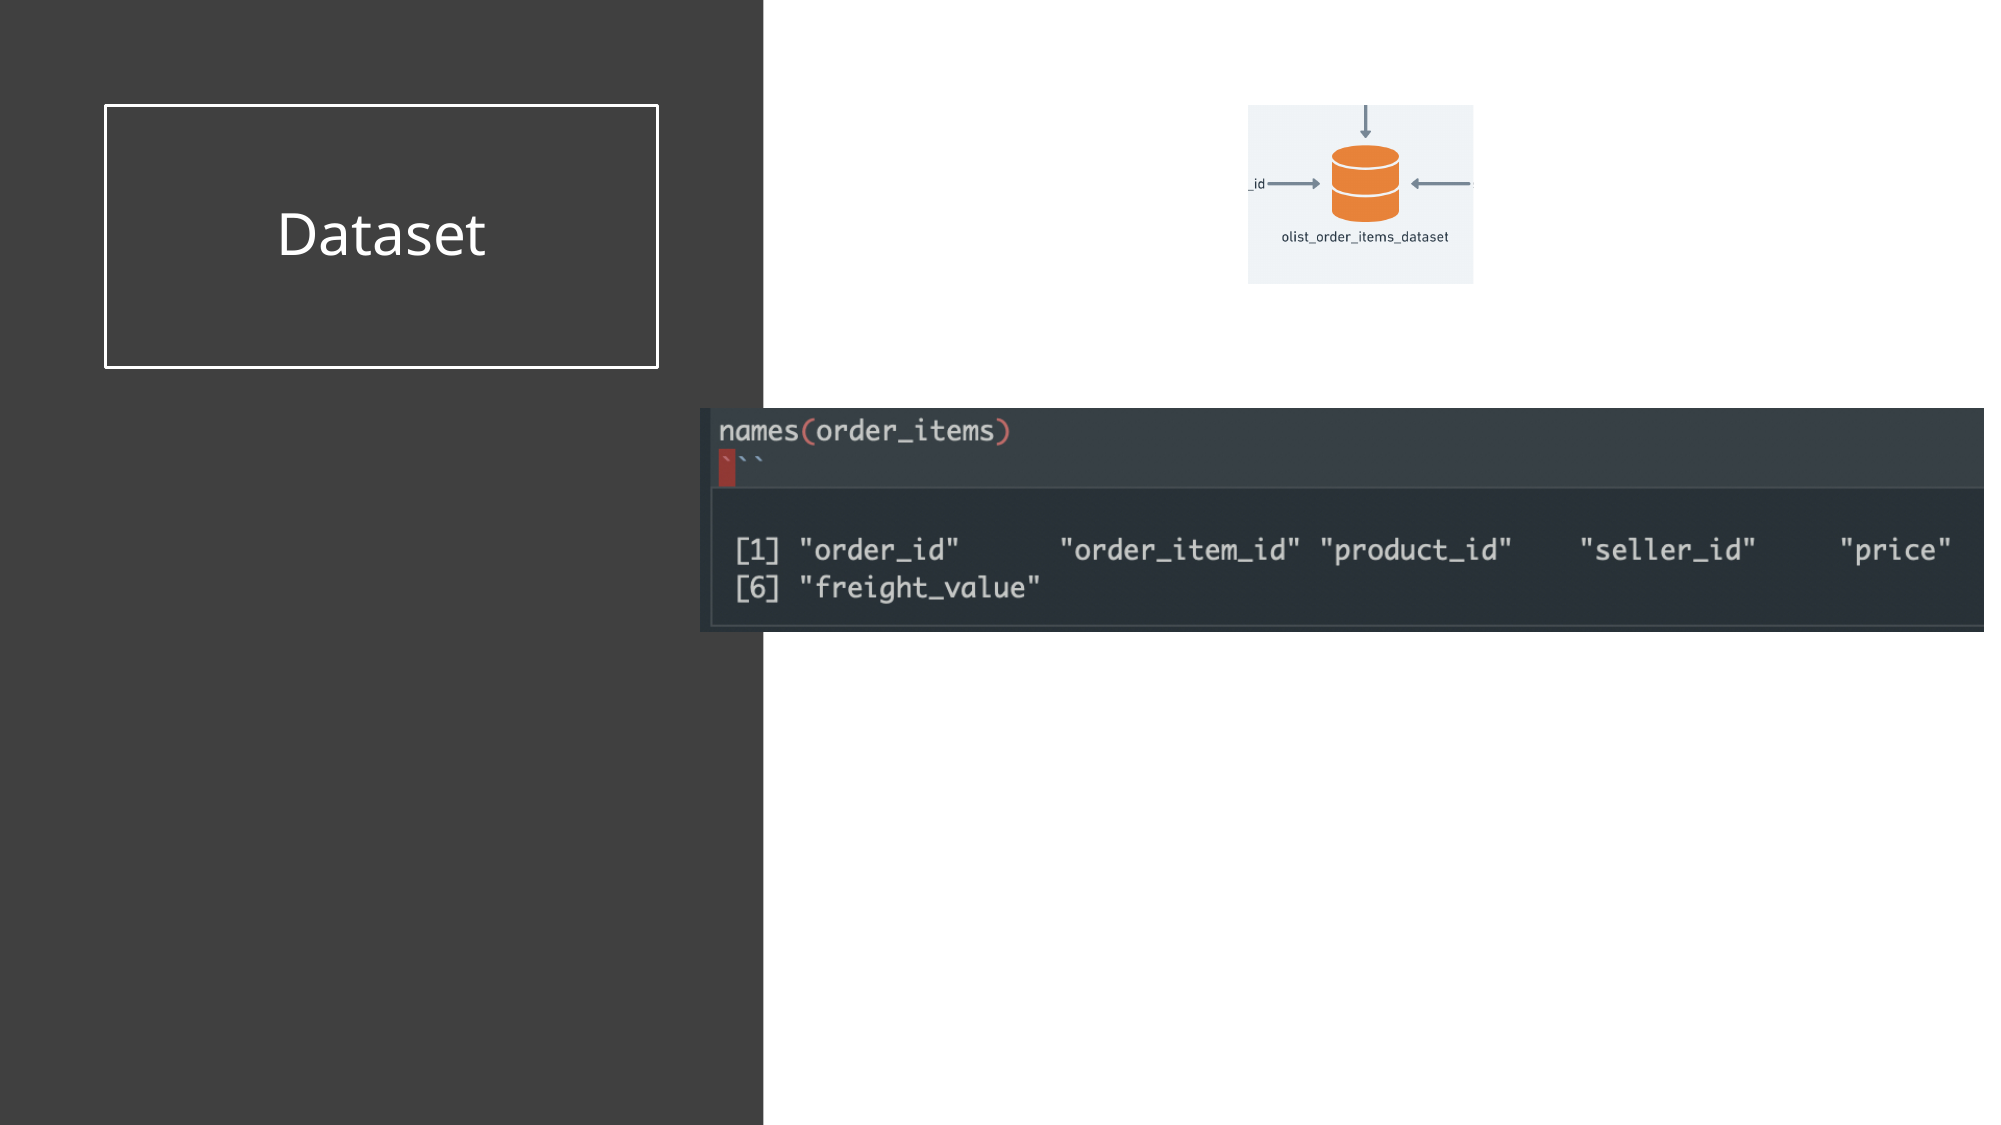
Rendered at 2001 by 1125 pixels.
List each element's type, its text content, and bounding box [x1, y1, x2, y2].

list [700, 408, 1984, 632]
text_box [0, 0, 764, 1125]
title Dataset [105, 105, 658, 368]
picture [1247, 105, 1474, 285]
